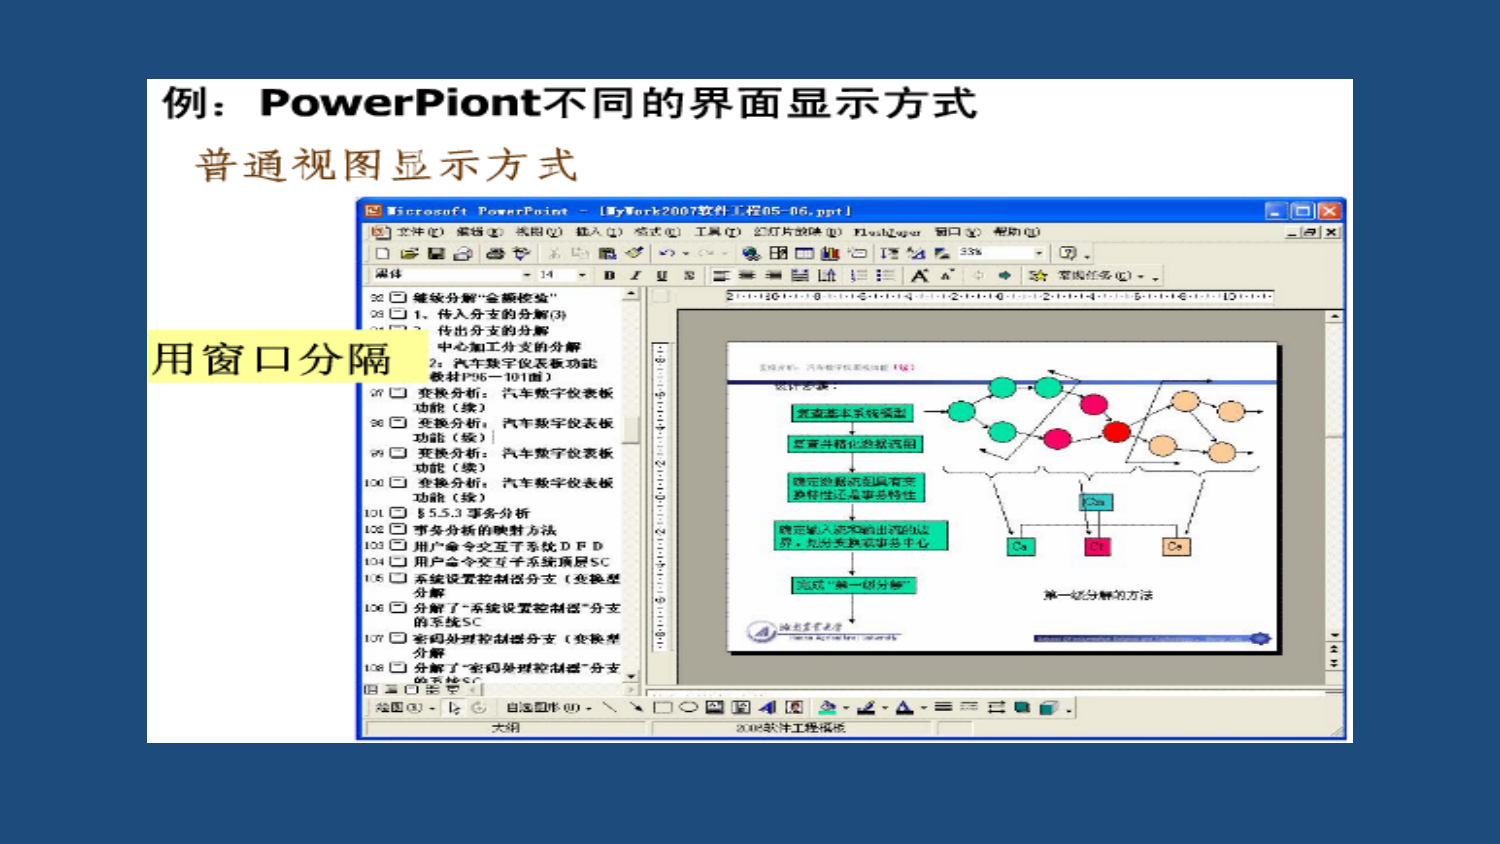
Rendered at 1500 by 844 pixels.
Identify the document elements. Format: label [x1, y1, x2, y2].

picture [147, 78, 1353, 744]
